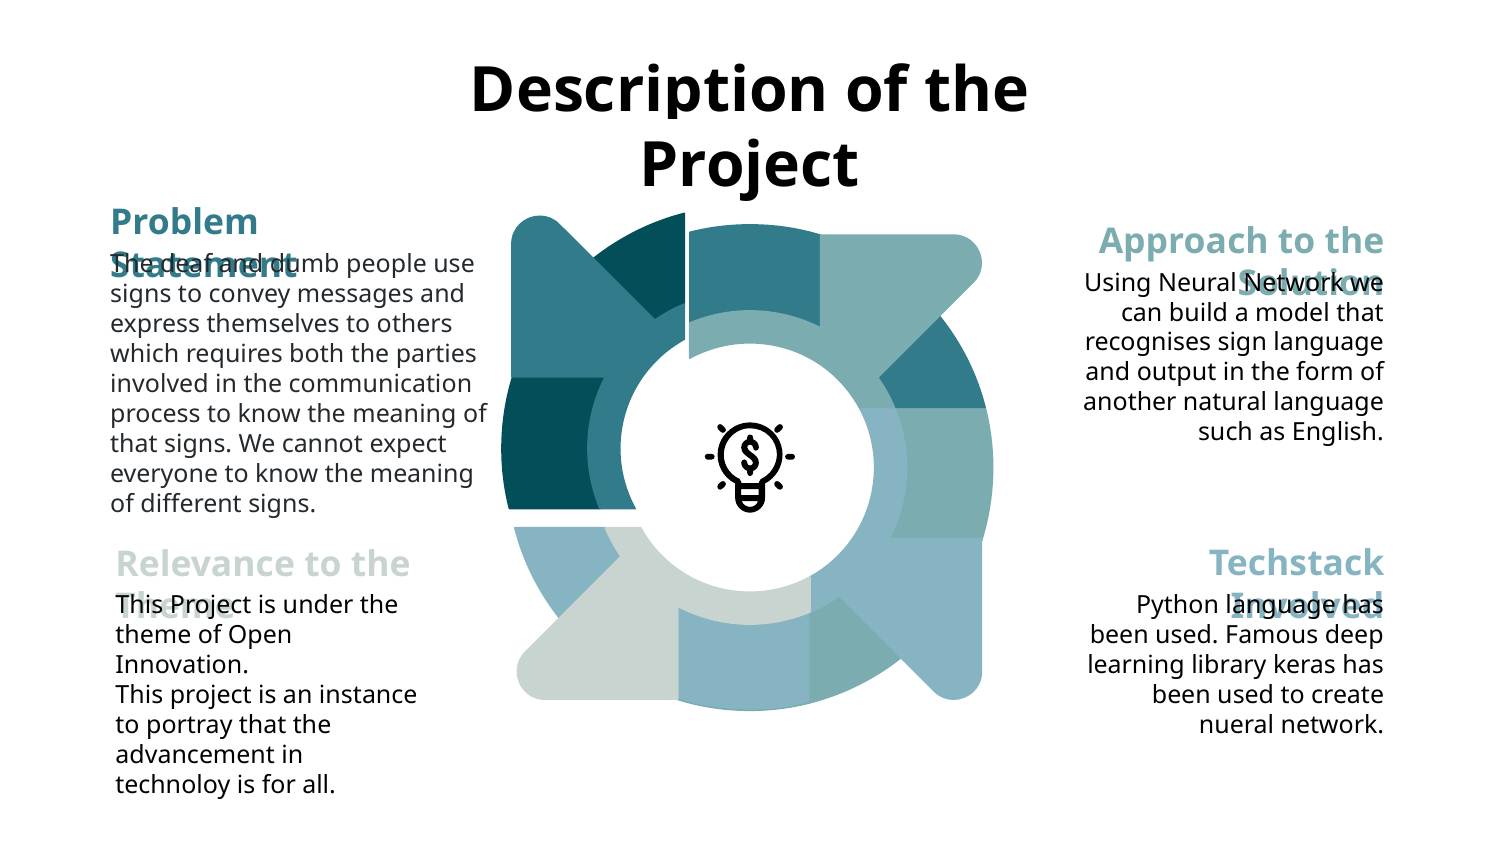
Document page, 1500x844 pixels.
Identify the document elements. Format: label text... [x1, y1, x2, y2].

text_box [94, 184, 685, 509]
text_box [704, 422, 796, 513]
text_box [809, 415, 1400, 703]
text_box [689, 202, 1400, 408]
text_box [100, 525, 811, 711]
title Description of the Project [379, 33, 1121, 136]
